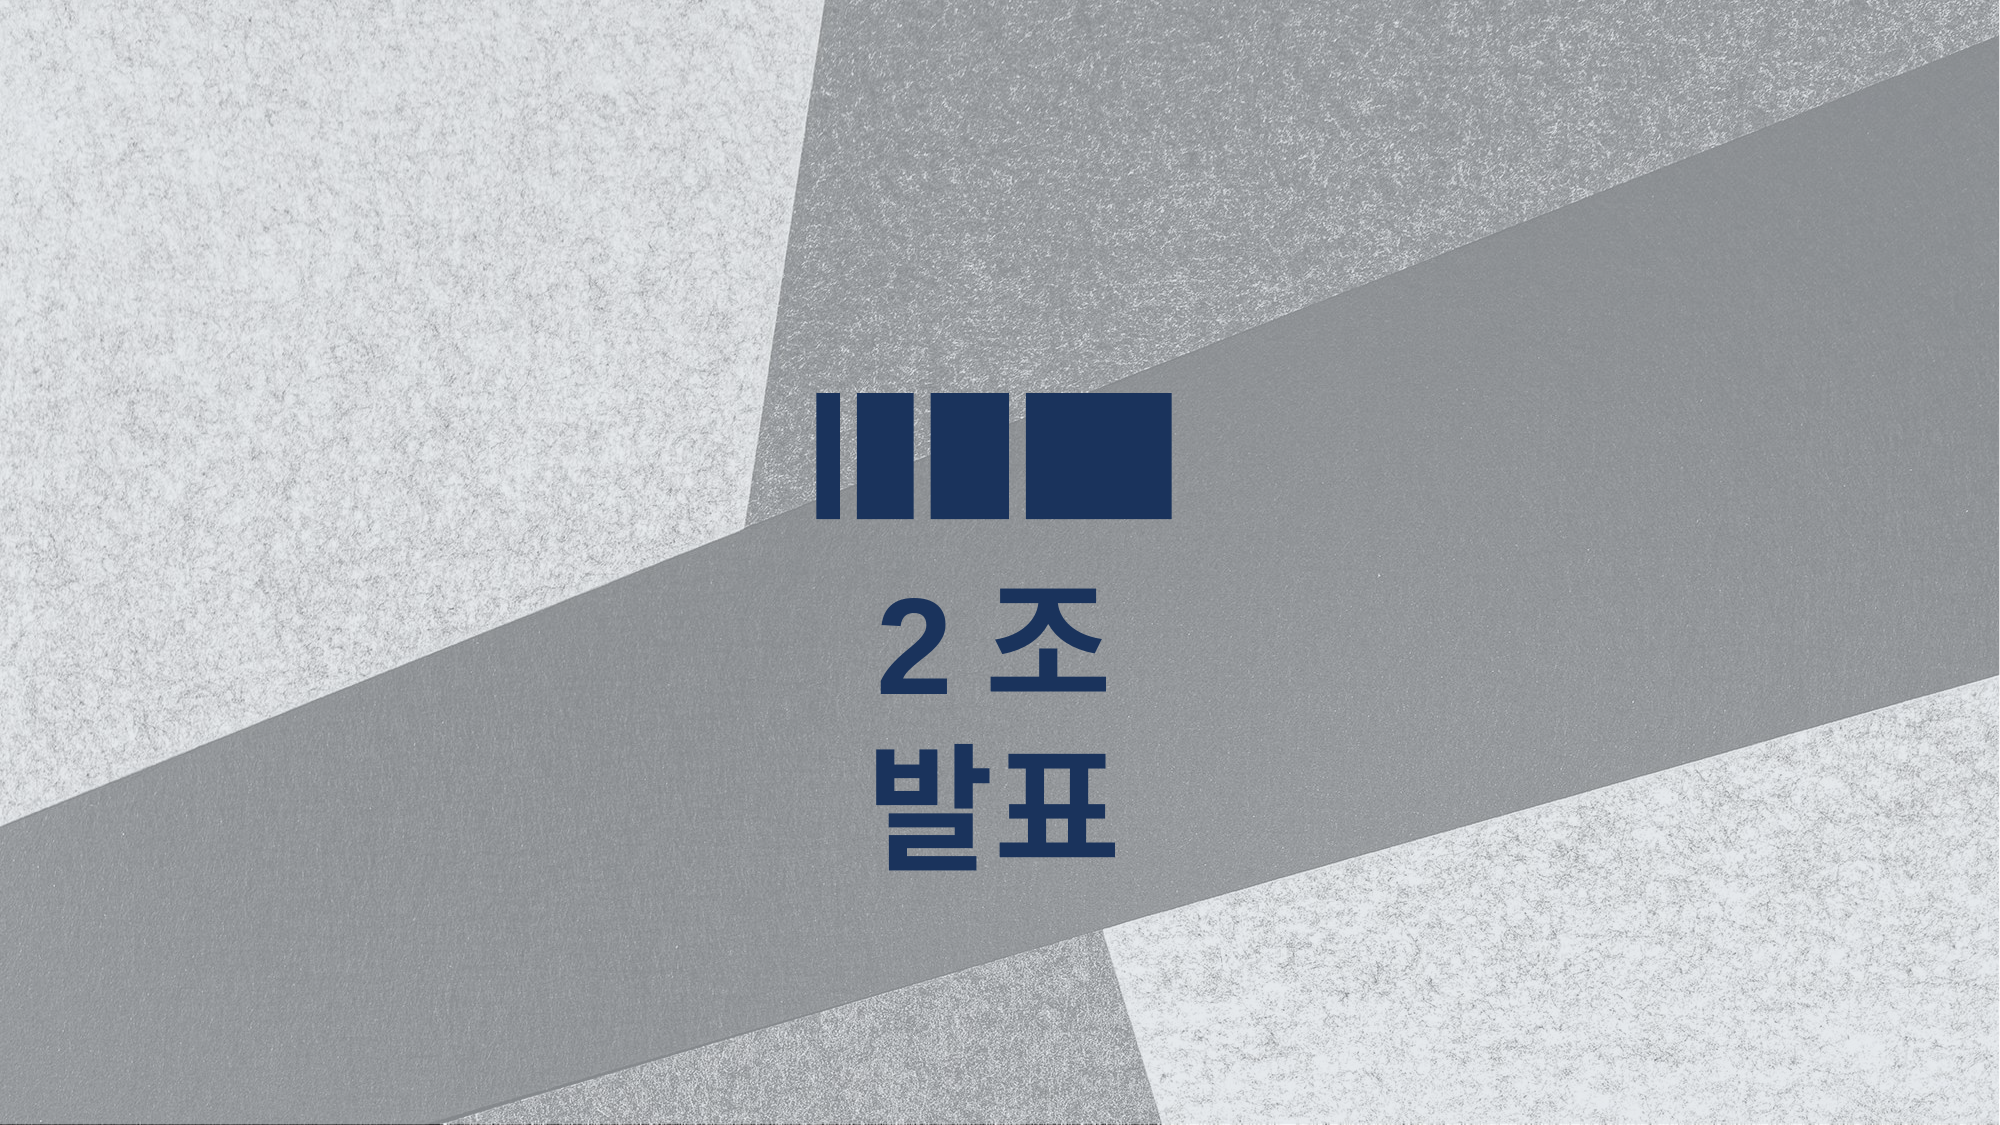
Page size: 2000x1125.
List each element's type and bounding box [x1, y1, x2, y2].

picture [0, 0, 2000, 1125]
text_box [718, 392, 1270, 730]
